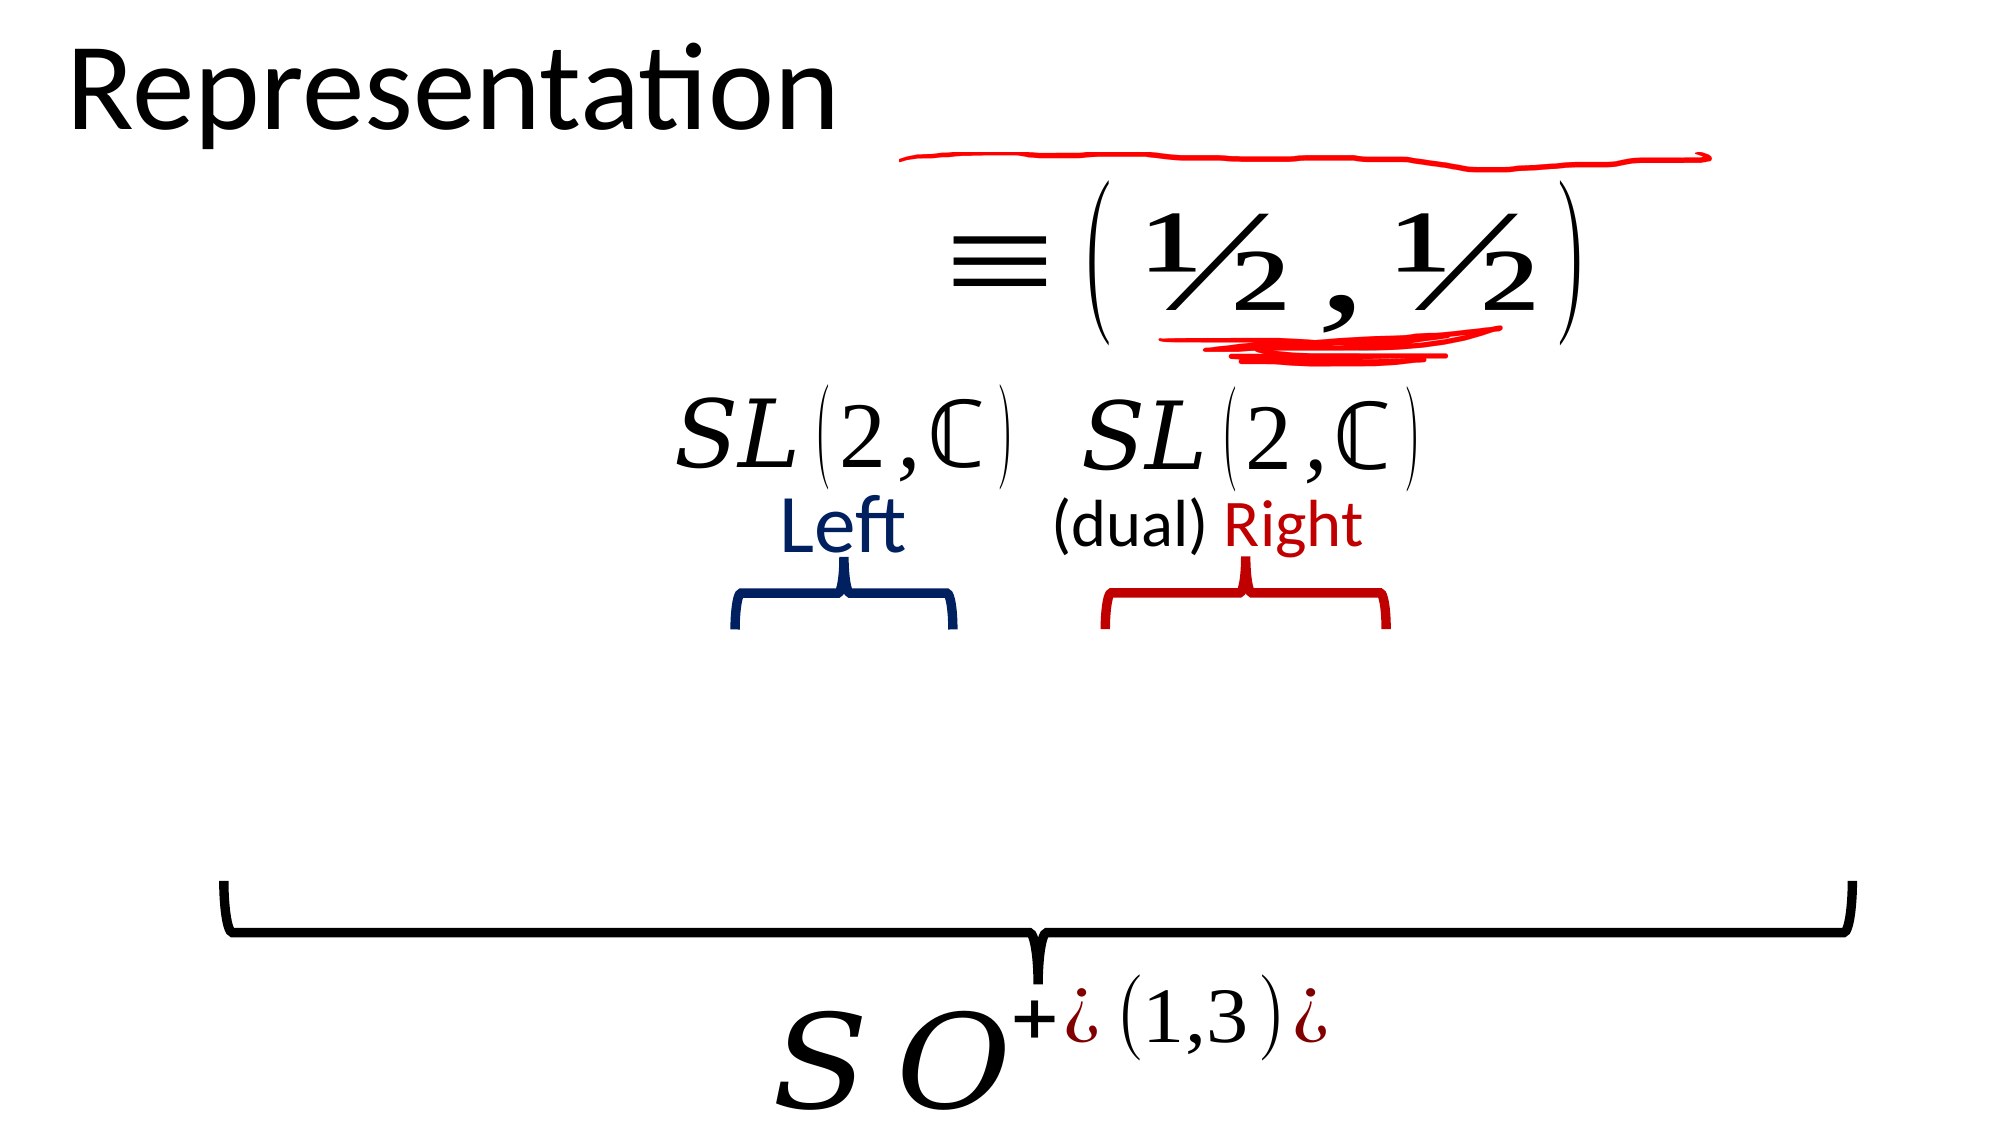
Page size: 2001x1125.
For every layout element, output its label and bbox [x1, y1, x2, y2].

text_box [1034, 380, 1420, 630]
picture [899, 152, 1720, 375]
text_box [223, 880, 1853, 985]
text_box [674, 379, 1014, 630]
